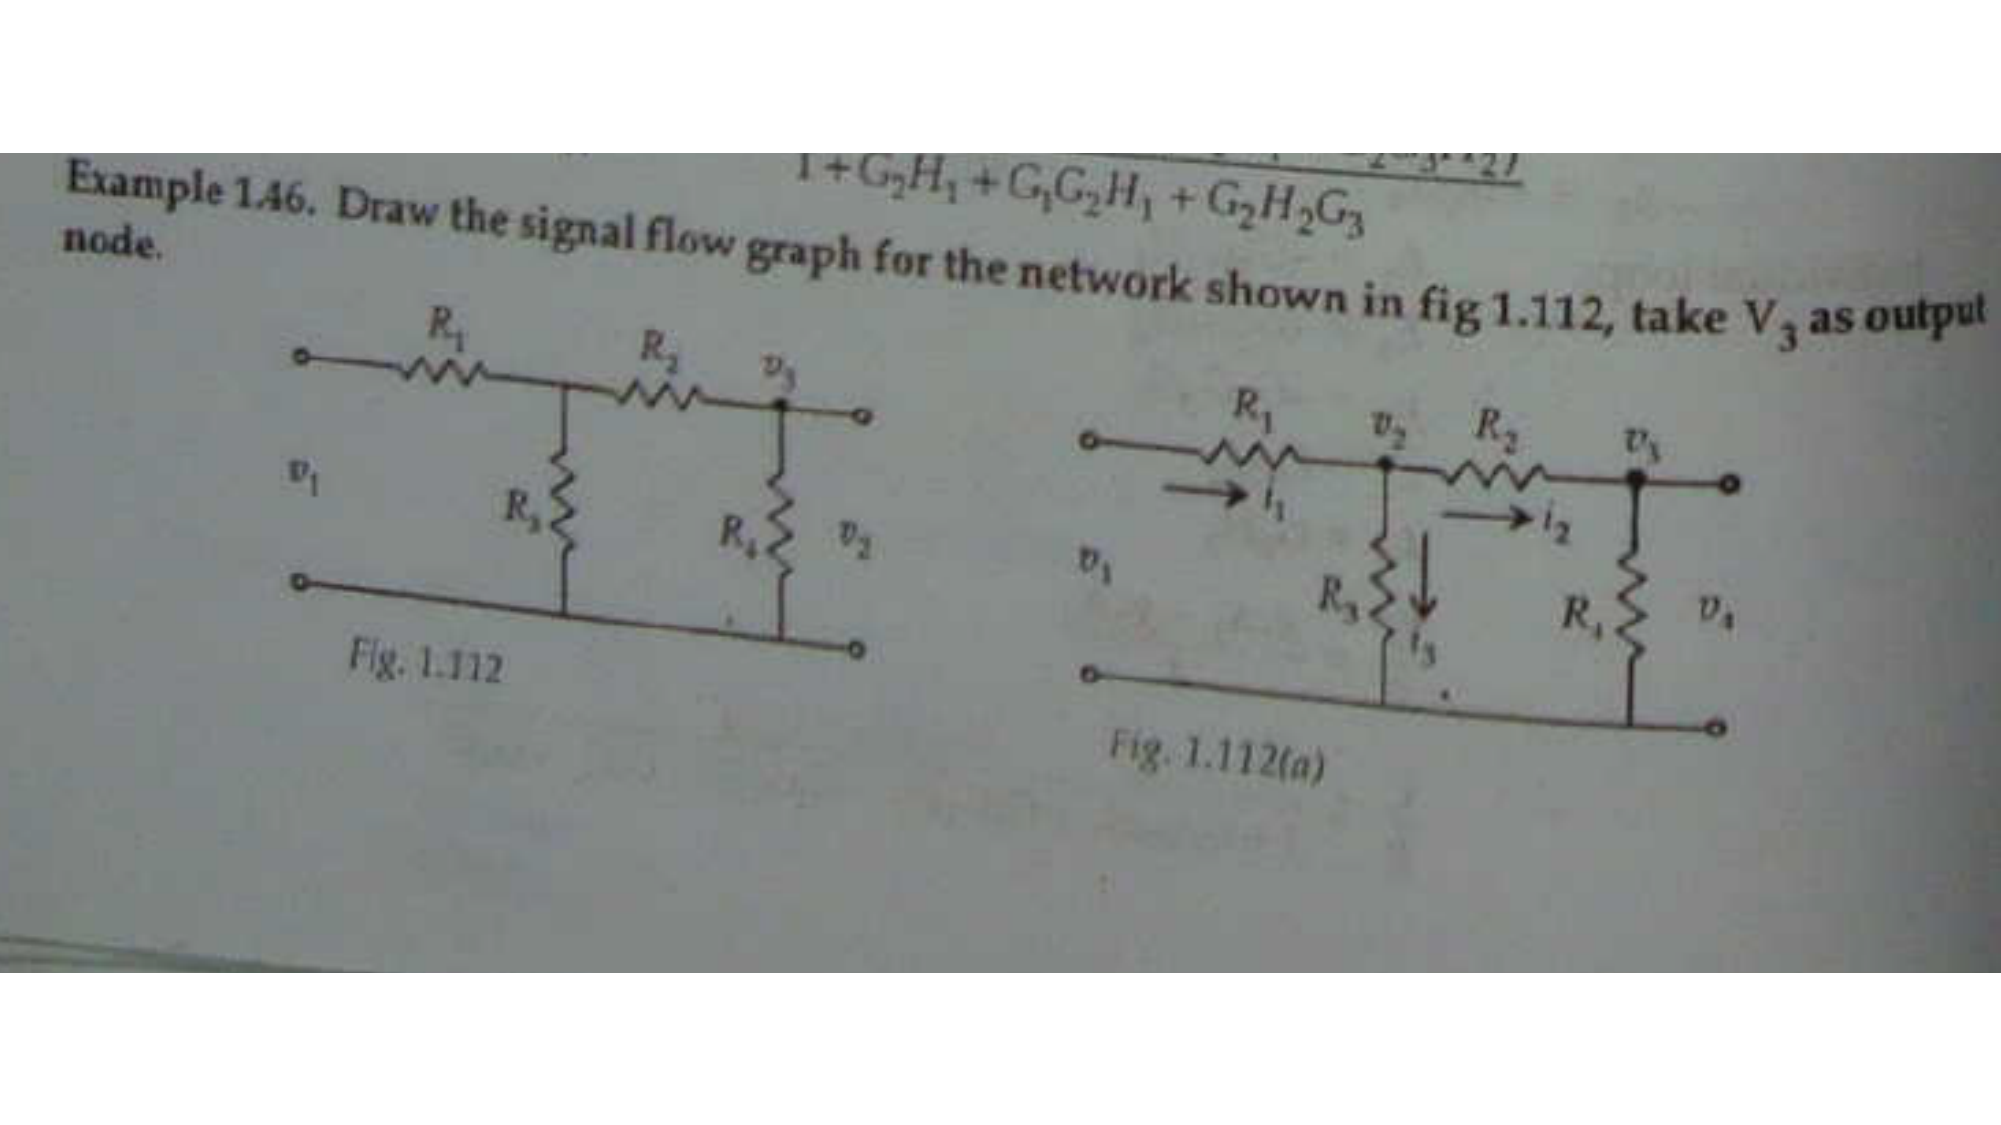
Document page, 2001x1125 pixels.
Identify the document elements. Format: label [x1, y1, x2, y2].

picture [0, 152, 2000, 973]
